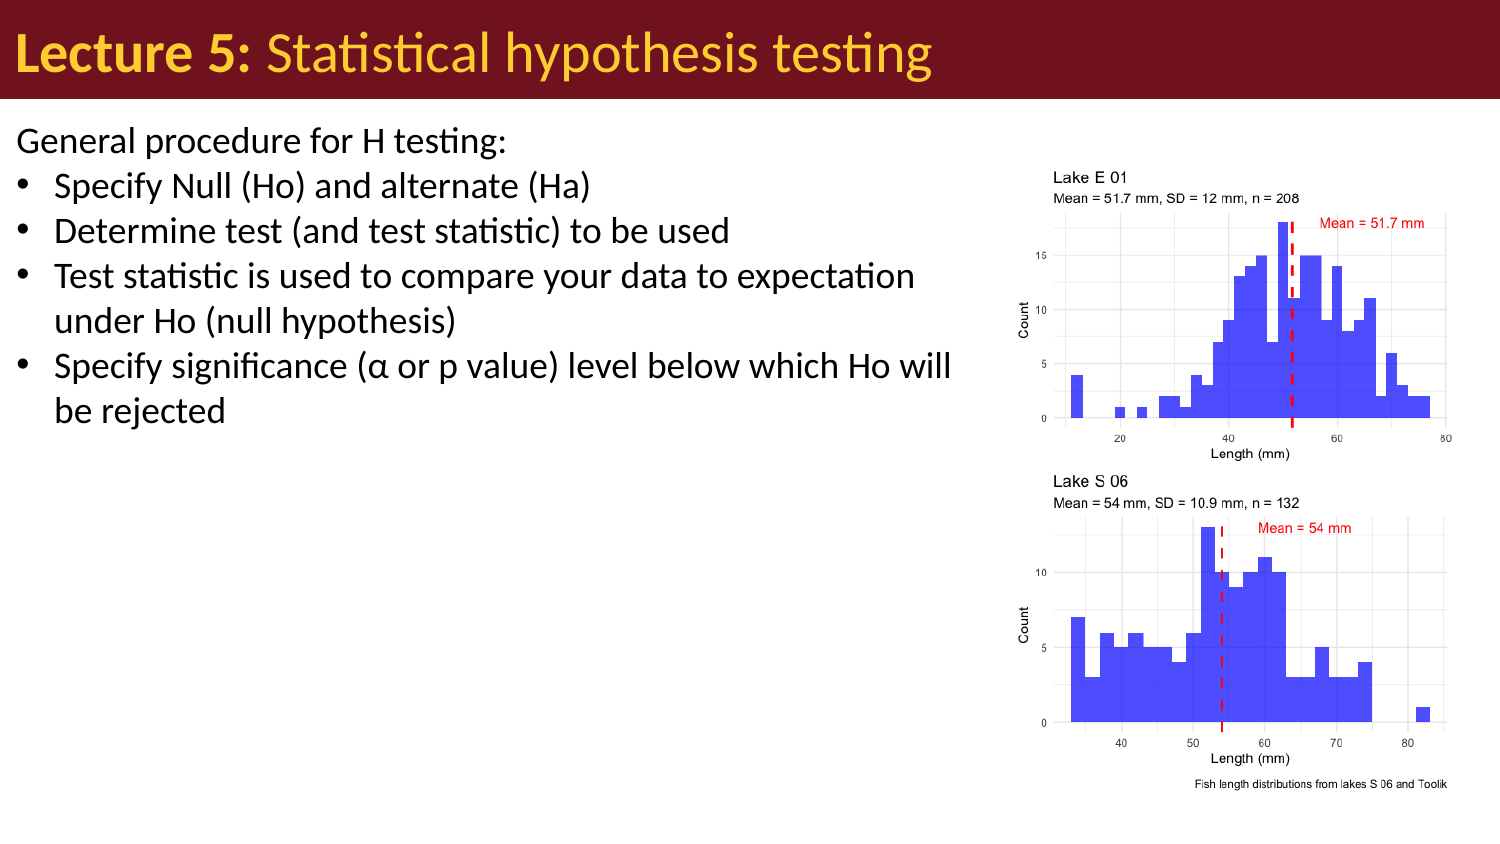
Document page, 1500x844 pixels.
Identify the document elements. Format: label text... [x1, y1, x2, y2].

picture [1003, 155, 1461, 796]
list General procedure for H testing: Specify Null (Ho) and alternate (Ha) Determine test (and test statistic) to be used Test statistic is used to compare your data to expectation under Ho (null hypothesis) Specify significance (α or p value) level below which Ho will be rejected [1, 108, 988, 844]
title Lecture 5: Statistical hypothesis testing [0, 0, 1500, 99]
